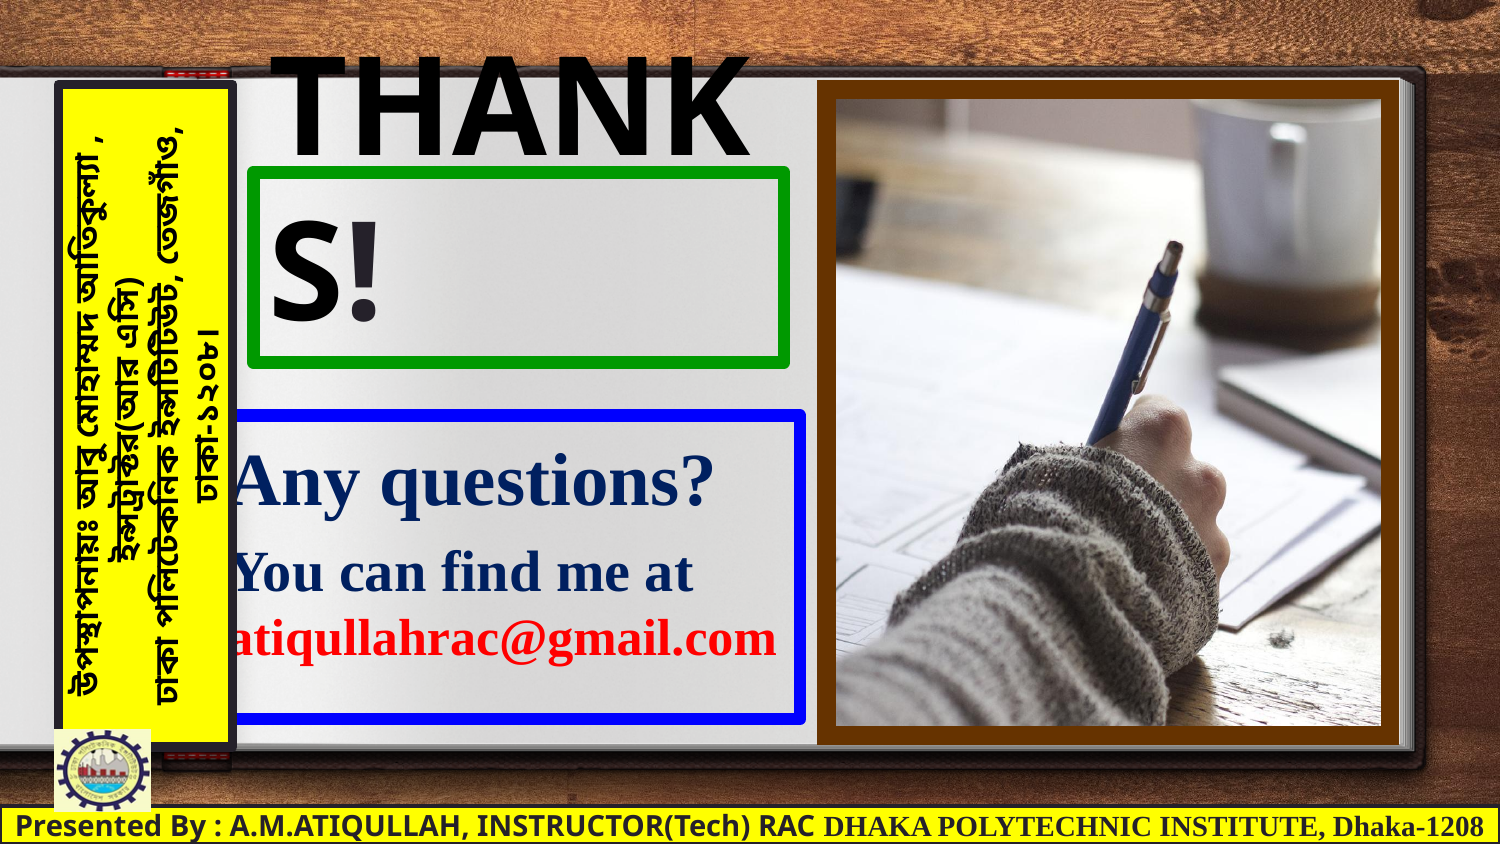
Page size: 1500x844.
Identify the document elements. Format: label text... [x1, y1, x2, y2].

picture [0, 0, 1500, 813]
text_box Presented By : A.M.ATIQULLAH, INSTRUCTOR(Tech) RAC DHAKA POLYTECHNIC INSTITUTE, Dhaka-1208 [0, 804, 1500, 844]
subtitle Any questions? You can find me at atiqullahrac@gmail.com [233, 415, 800, 719]
text_box উপস্থাপনায়ঃ আবু মোহাম্মদ আতিকুল্যা , ইন্সট্রাক্টর(আর এসি) ঢাকা পলিটেকনিক ইন্সটিটিউট, তেজগাঁও, ঢাকা-১২০৮। [58, 84, 233, 747]
title THANKS! [253, 172, 784, 363]
